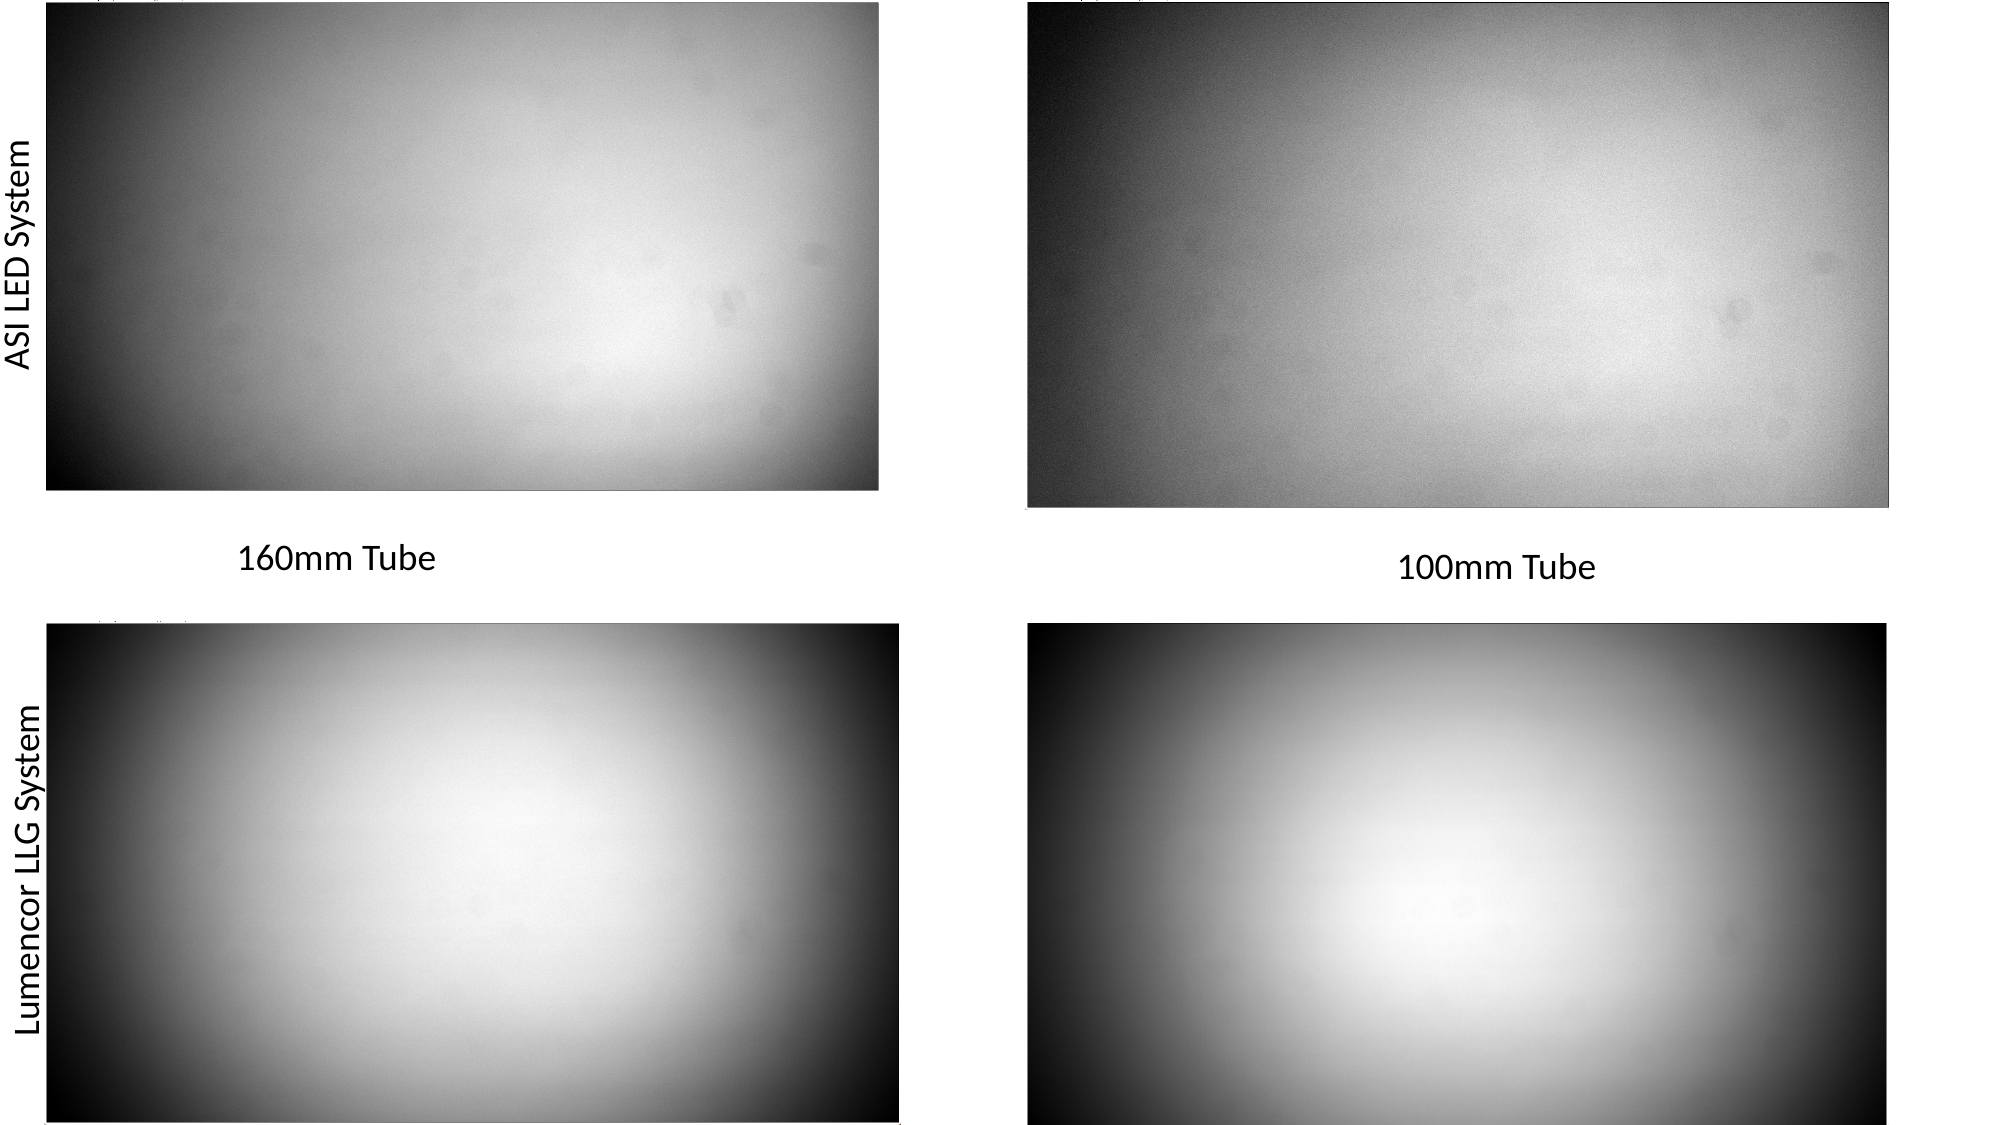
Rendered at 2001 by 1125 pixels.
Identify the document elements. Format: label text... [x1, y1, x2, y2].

picture [1025, 0, 1889, 510]
picture [44, 621, 901, 1125]
text_box Lumencor LLG System [0, 689, 44, 1052]
text_box ASI LED System [0, 124, 44, 386]
text_box 100mm Tube [1381, 535, 1612, 595]
picture [1025, 621, 1889, 1125]
picture [44, 0, 879, 491]
text_box 160mm Tube [221, 525, 452, 586]
